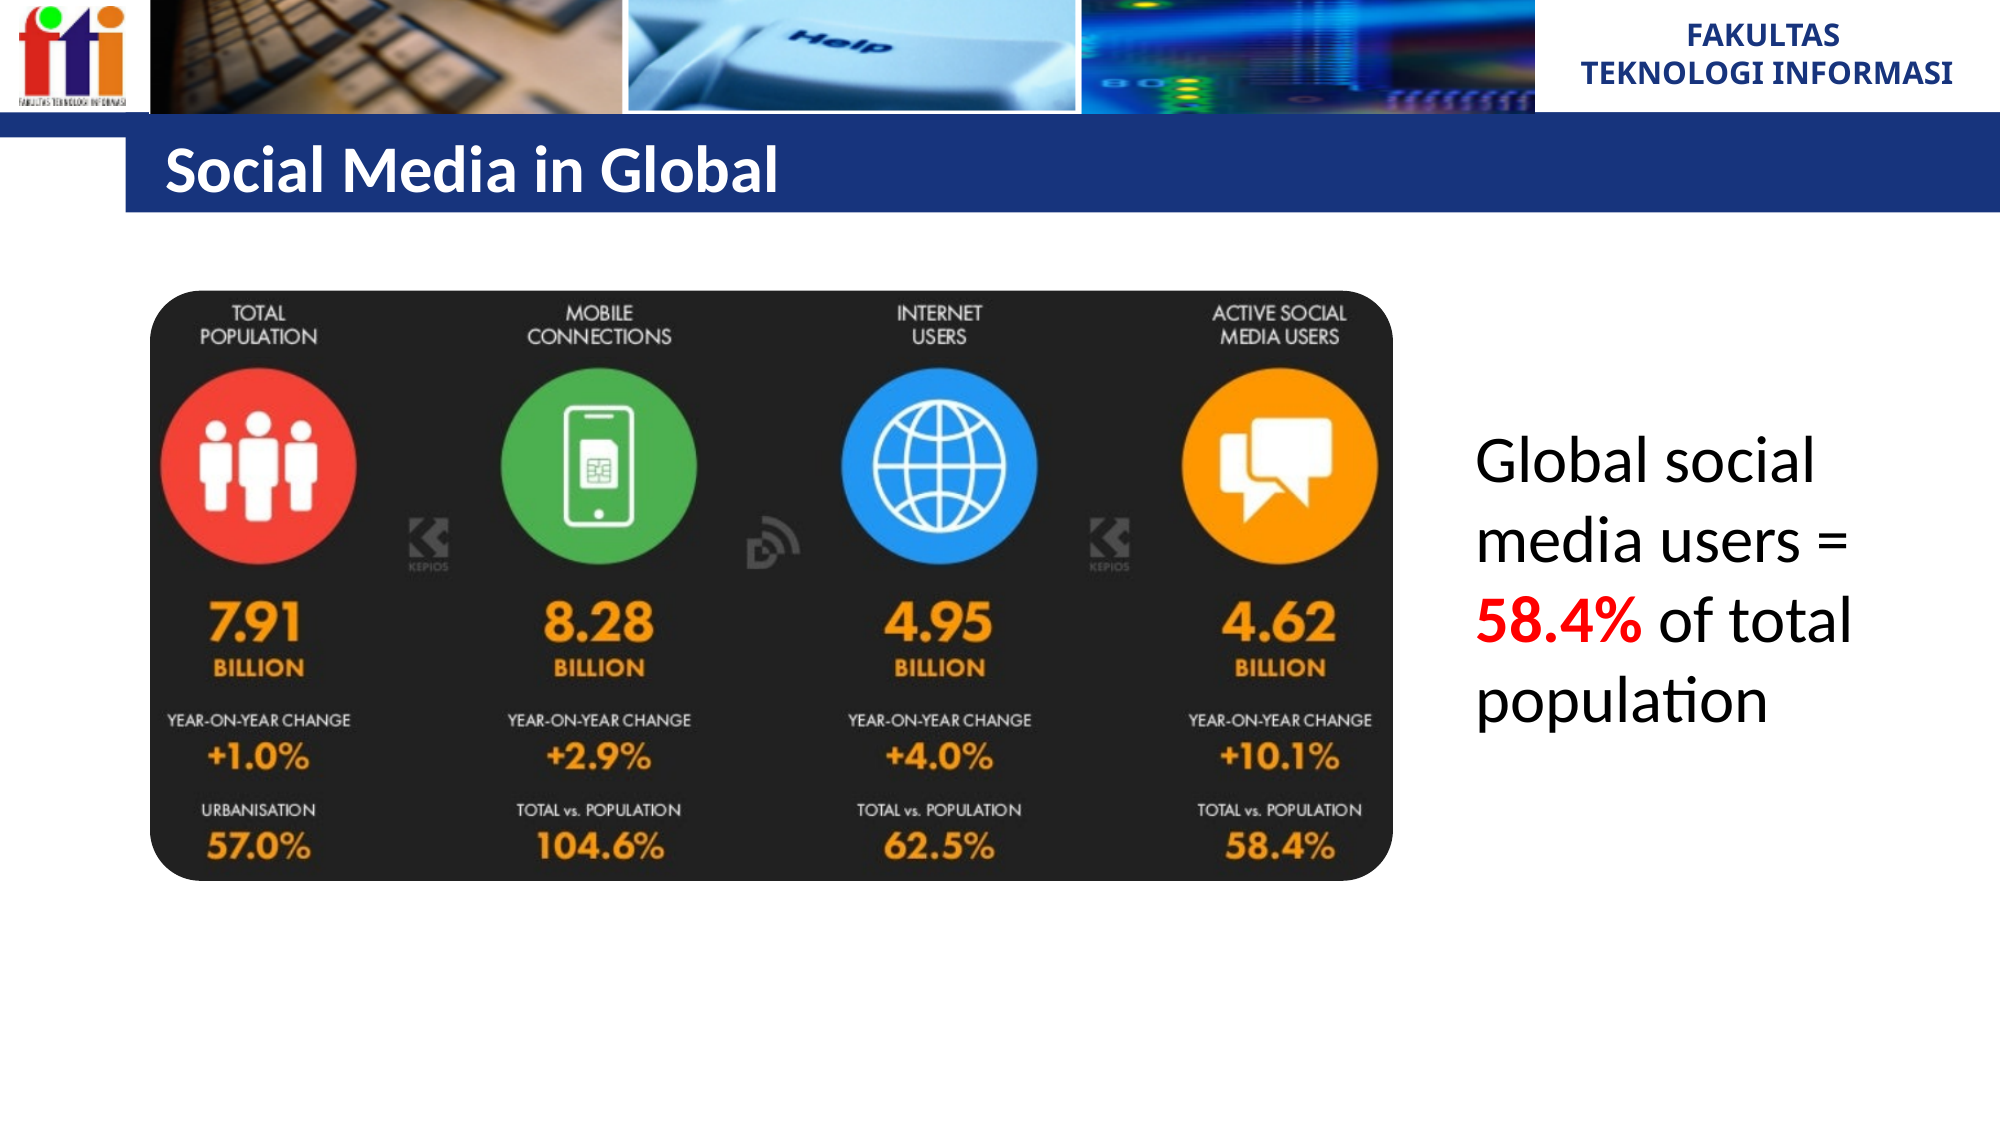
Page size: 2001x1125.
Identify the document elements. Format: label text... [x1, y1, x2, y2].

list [149, 290, 1394, 882]
text_box Global social media users = 58.4% of total population [1460, 408, 1875, 744]
picture [149, 0, 1535, 114]
title Social Media in Global [149, 119, 1934, 213]
picture [19, 6, 126, 106]
